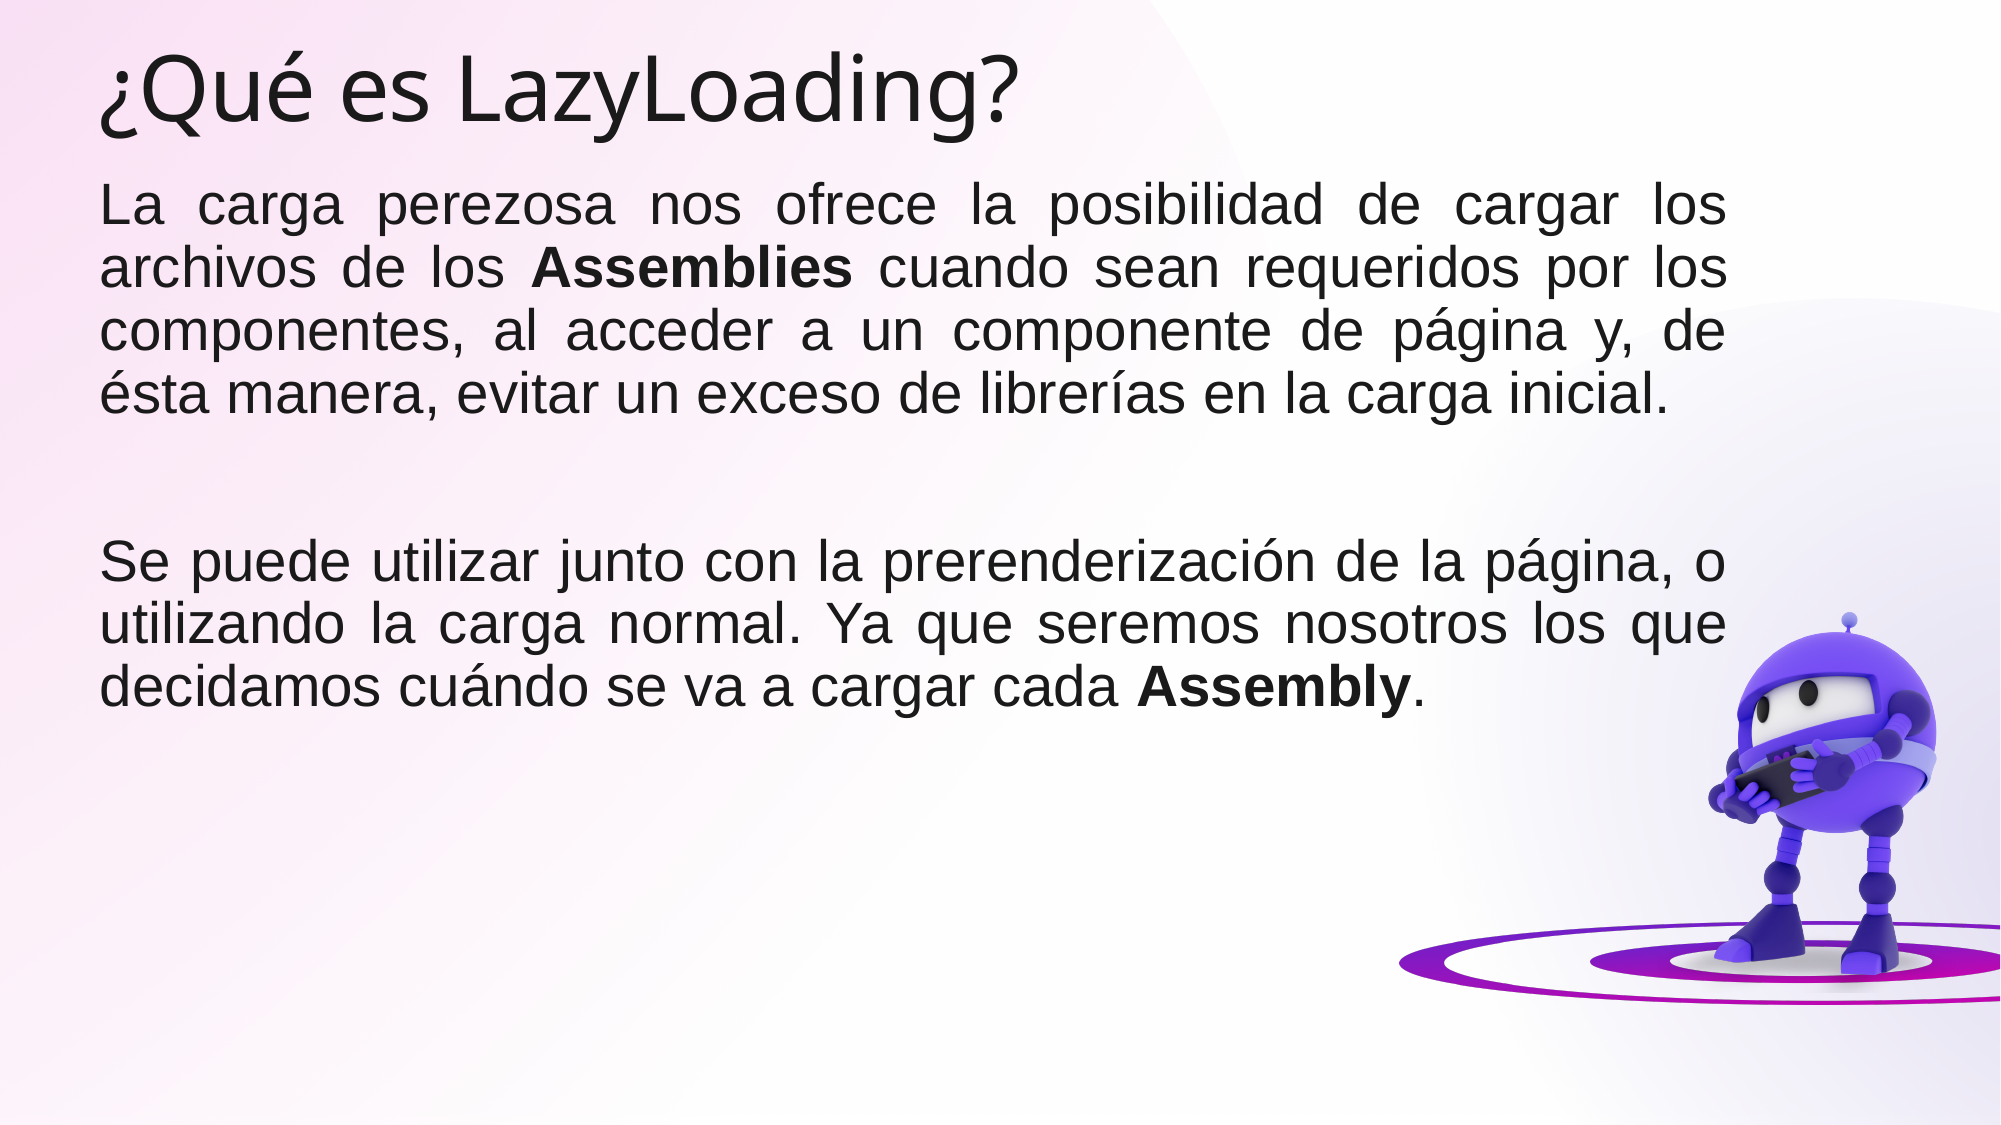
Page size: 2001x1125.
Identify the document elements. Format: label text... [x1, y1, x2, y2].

title ¿Qué es LazyLoading? [99, 8, 1280, 174]
subtitle La carga perezosa nos ofrece la posibilidad de cargar los archivos de los Assemblies cuando sean requeridos por los componentes, al acceder a un componente de página y, de ésta manera, evitar un exceso de librerías en la carga inicial. Se puede utilizar junto con la prerenderización de la página, o utilizando la carga normal. Ya que seremos nosotros los que decidamos cuándo se va a cargar cada Assembly. [99, 174, 1730, 999]
picture [0, 0, 2001, 1125]
